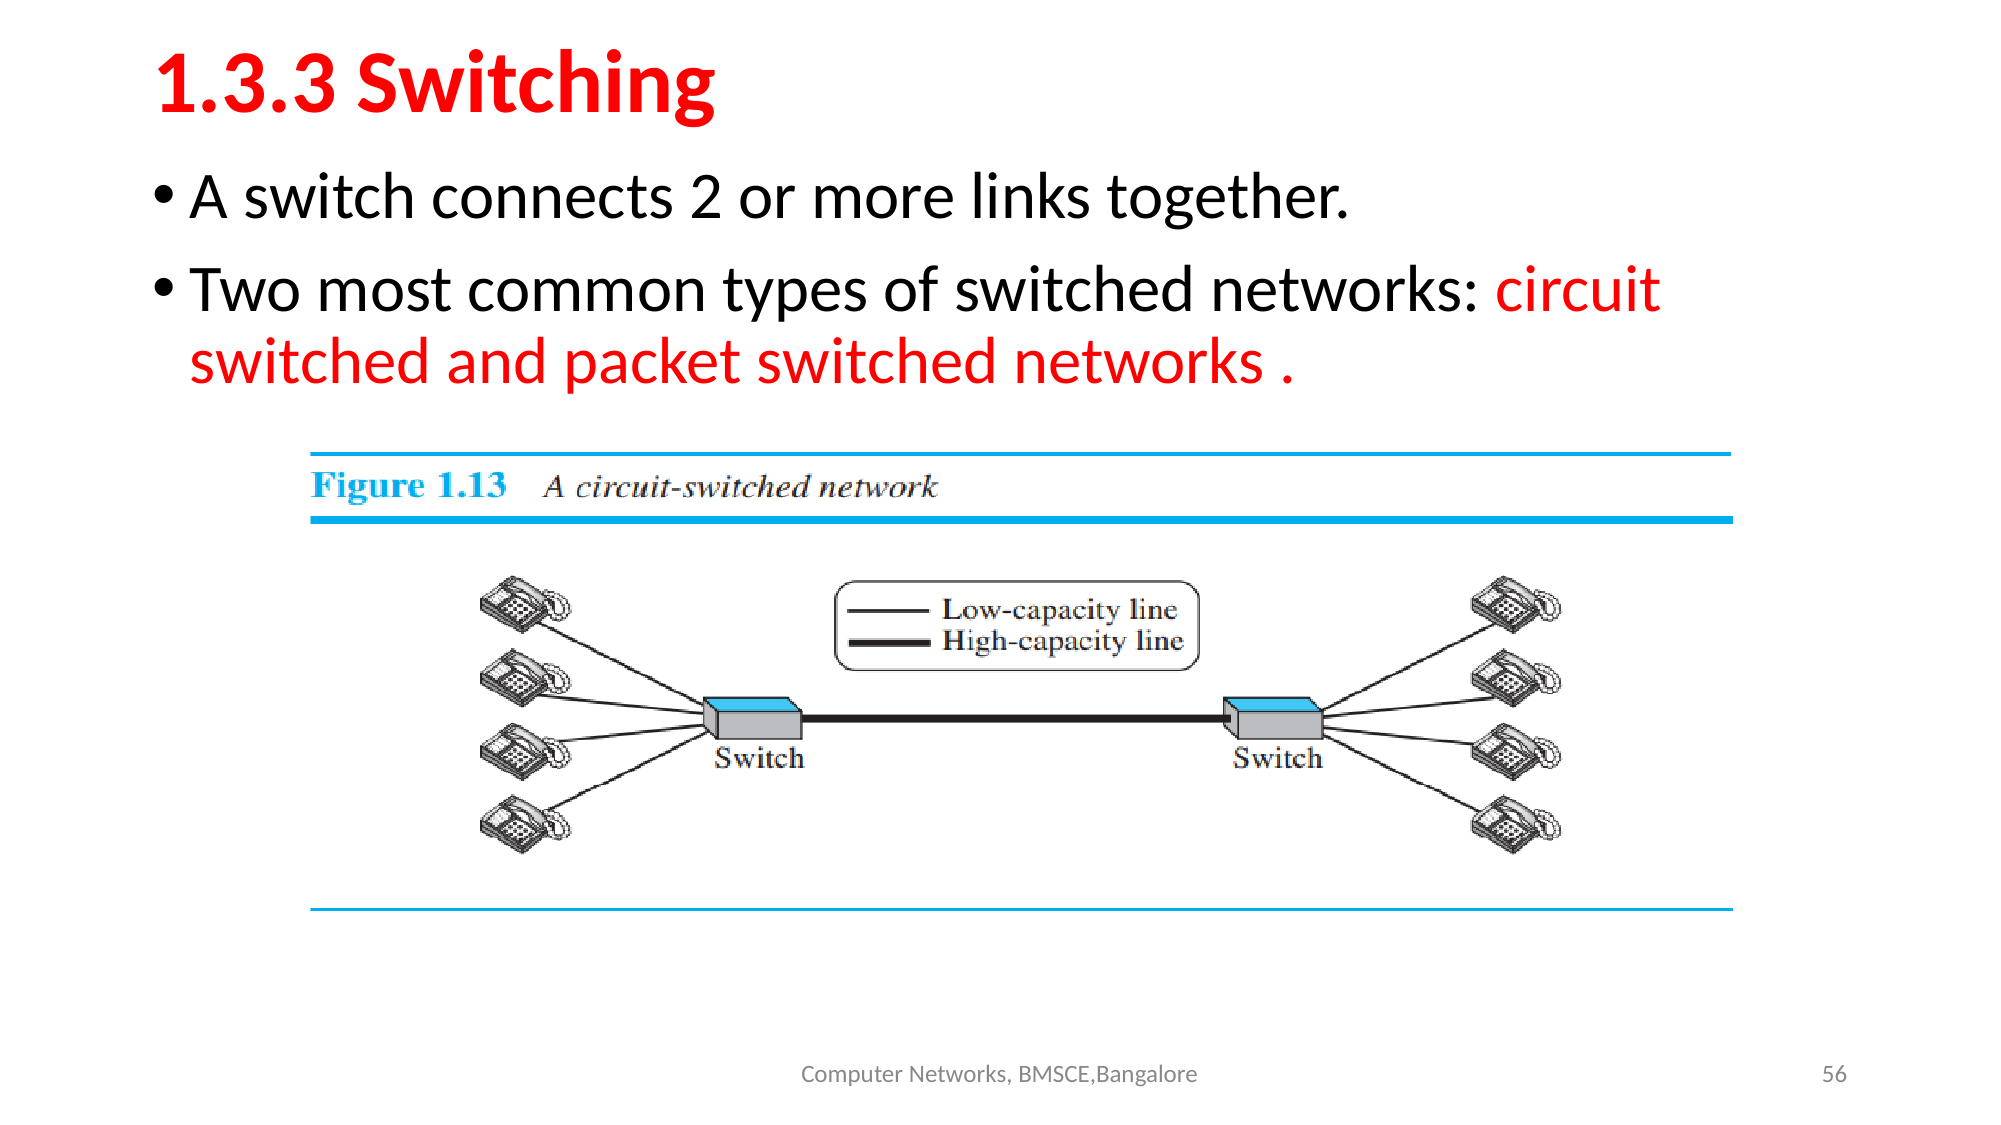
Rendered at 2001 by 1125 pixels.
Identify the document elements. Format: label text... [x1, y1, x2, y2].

footer Computer Networks, BMSCE,Bangalore [662, 1042, 1338, 1103]
title 1.3.3 Switching [137, 26, 1863, 140]
picture [153, 414, 1804, 951]
list A switch connects 2 or more links together. Two most common types of switched networks: circuit switched and packet switched networks . [137, 153, 1863, 1014]
slide_number ‹#› [1412, 1042, 1863, 1103]
